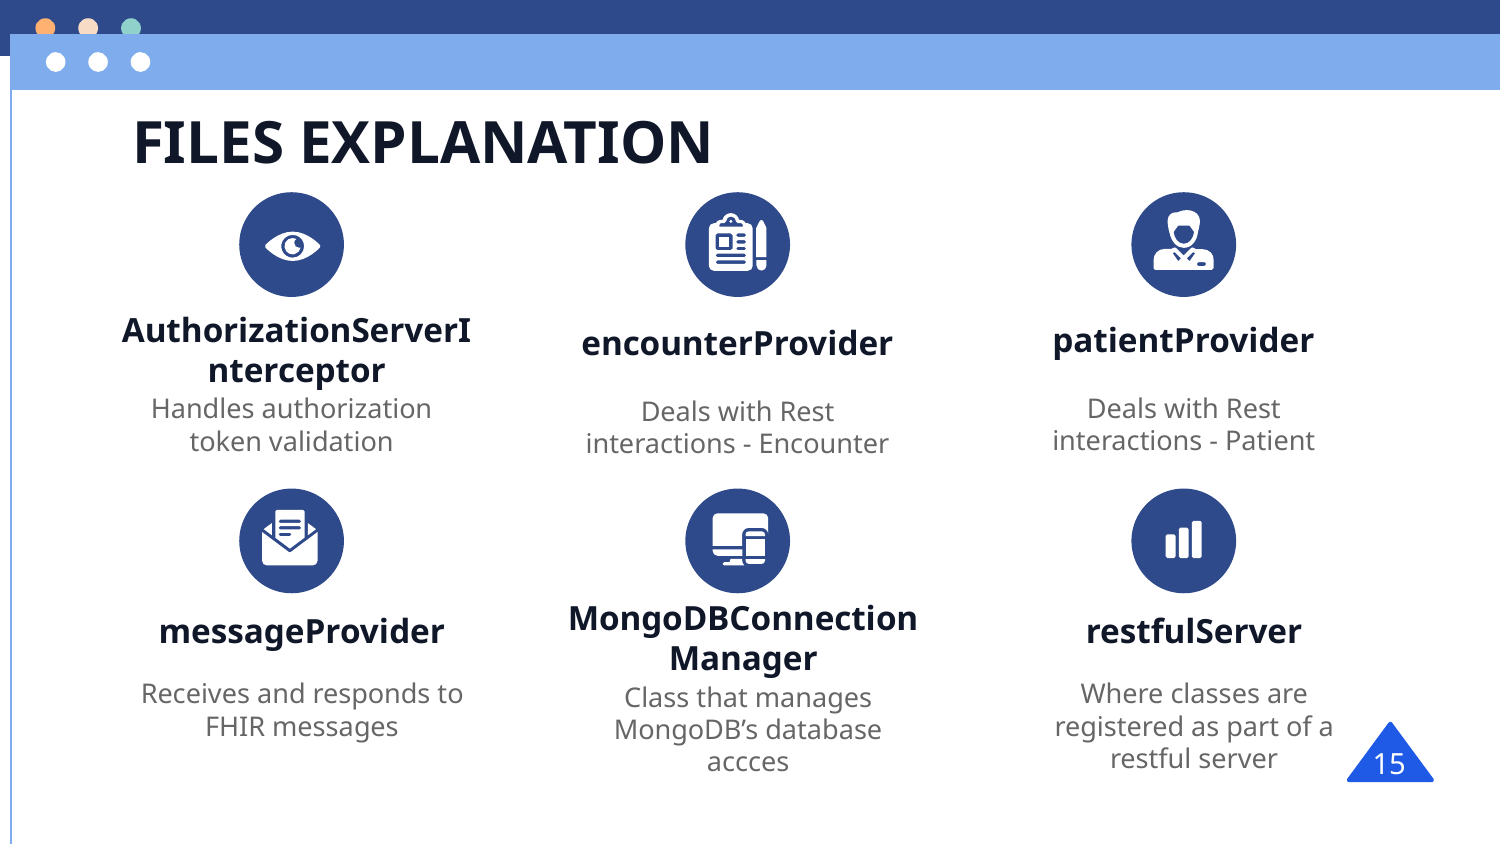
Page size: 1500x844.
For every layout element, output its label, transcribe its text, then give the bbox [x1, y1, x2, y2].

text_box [261, 509, 318, 566]
text_box [685, 488, 791, 582]
text_box patientProvider [996, 304, 1371, 376]
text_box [712, 513, 769, 566]
text_box [239, 192, 344, 297]
text_box restfulServer [1007, 595, 1381, 661]
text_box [708, 212, 767, 272]
text_box Deals with Rest interactions - Encounter [550, 379, 925, 481]
text_box [239, 488, 344, 594]
text_box Deals with Rest interactions - Patient [996, 376, 1371, 478]
text_box [1131, 192, 1237, 297]
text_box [1153, 209, 1215, 271]
text_box Receives and responds to FHIR messages [115, 661, 489, 764]
text_box [685, 192, 791, 297]
text_box MongoDBConnection Manager [537, 582, 950, 660]
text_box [264, 231, 321, 262]
title FILES EXPLANATION [117, 90, 1383, 167]
text_box 15 [1326, 738, 1452, 789]
text_box encounterProvider [550, 307, 925, 379]
text_box [1131, 488, 1237, 594]
text_box Class that manages MongoDB’s database accces [561, 664, 935, 767]
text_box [1165, 520, 1202, 559]
text_box [1381, 721, 1404, 738]
text_box messageProvider [115, 595, 489, 661]
subtitle Handles authorization token validation [104, 376, 479, 478]
text_box Where classes are registered as part of a restful server [1007, 661, 1381, 764]
title AuthorizationServerInterceptor [104, 293, 489, 371]
